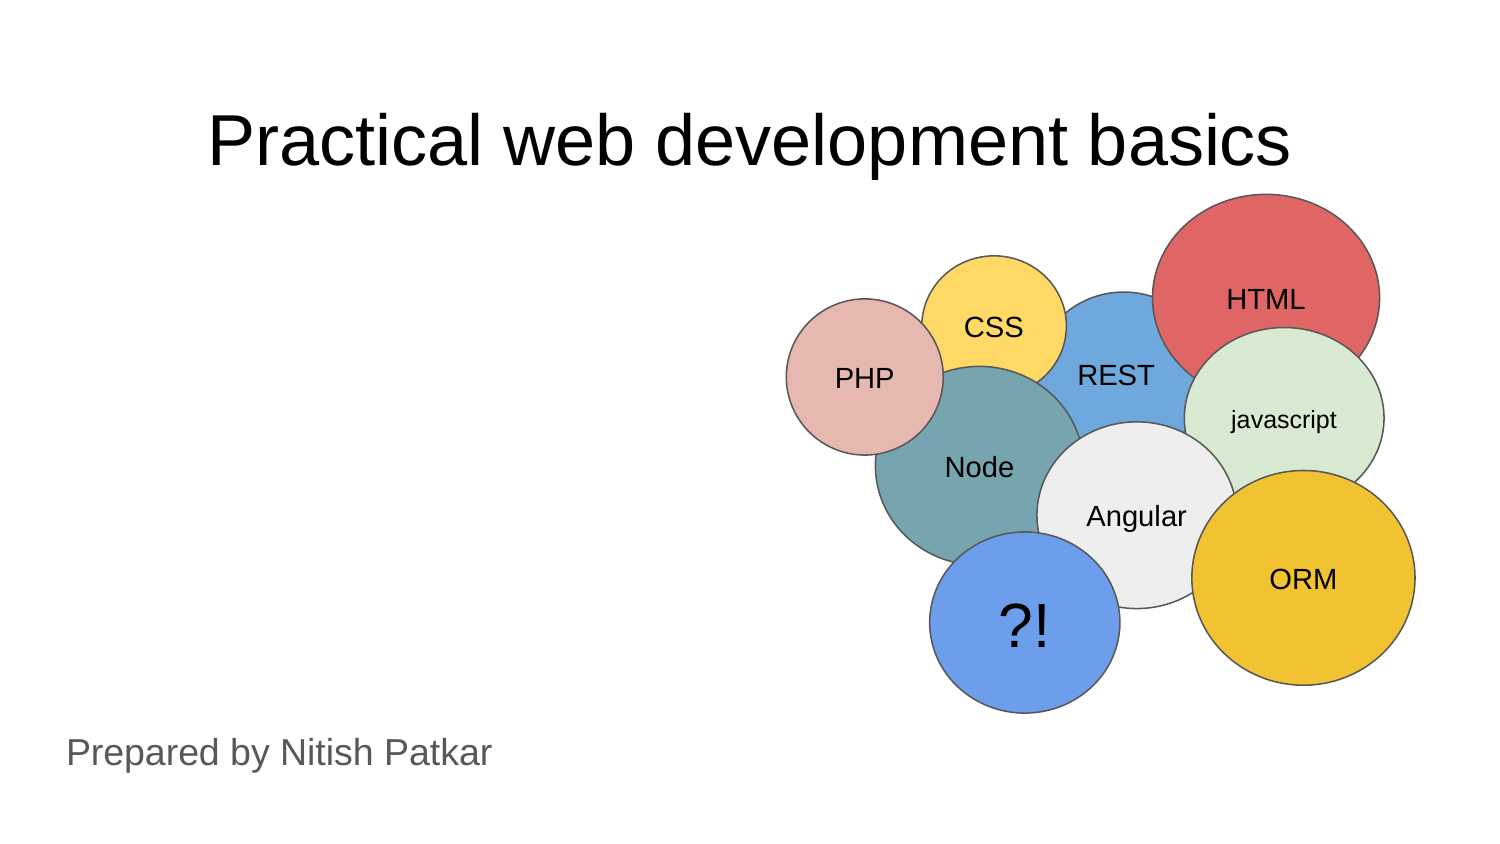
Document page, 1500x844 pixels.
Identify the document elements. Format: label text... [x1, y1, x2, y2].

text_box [921, 255, 1067, 366]
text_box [1191, 470, 1416, 686]
title Practical web development basics [50, 83, 1450, 195]
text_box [929, 531, 1121, 714]
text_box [1184, 327, 1385, 470]
subtitle Prepared by Nitish Patkar [50, 712, 783, 788]
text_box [1067, 291, 1184, 421]
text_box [1036, 421, 1237, 609]
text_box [875, 366, 1084, 566]
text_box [786, 298, 944, 456]
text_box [1152, 194, 1380, 402]
